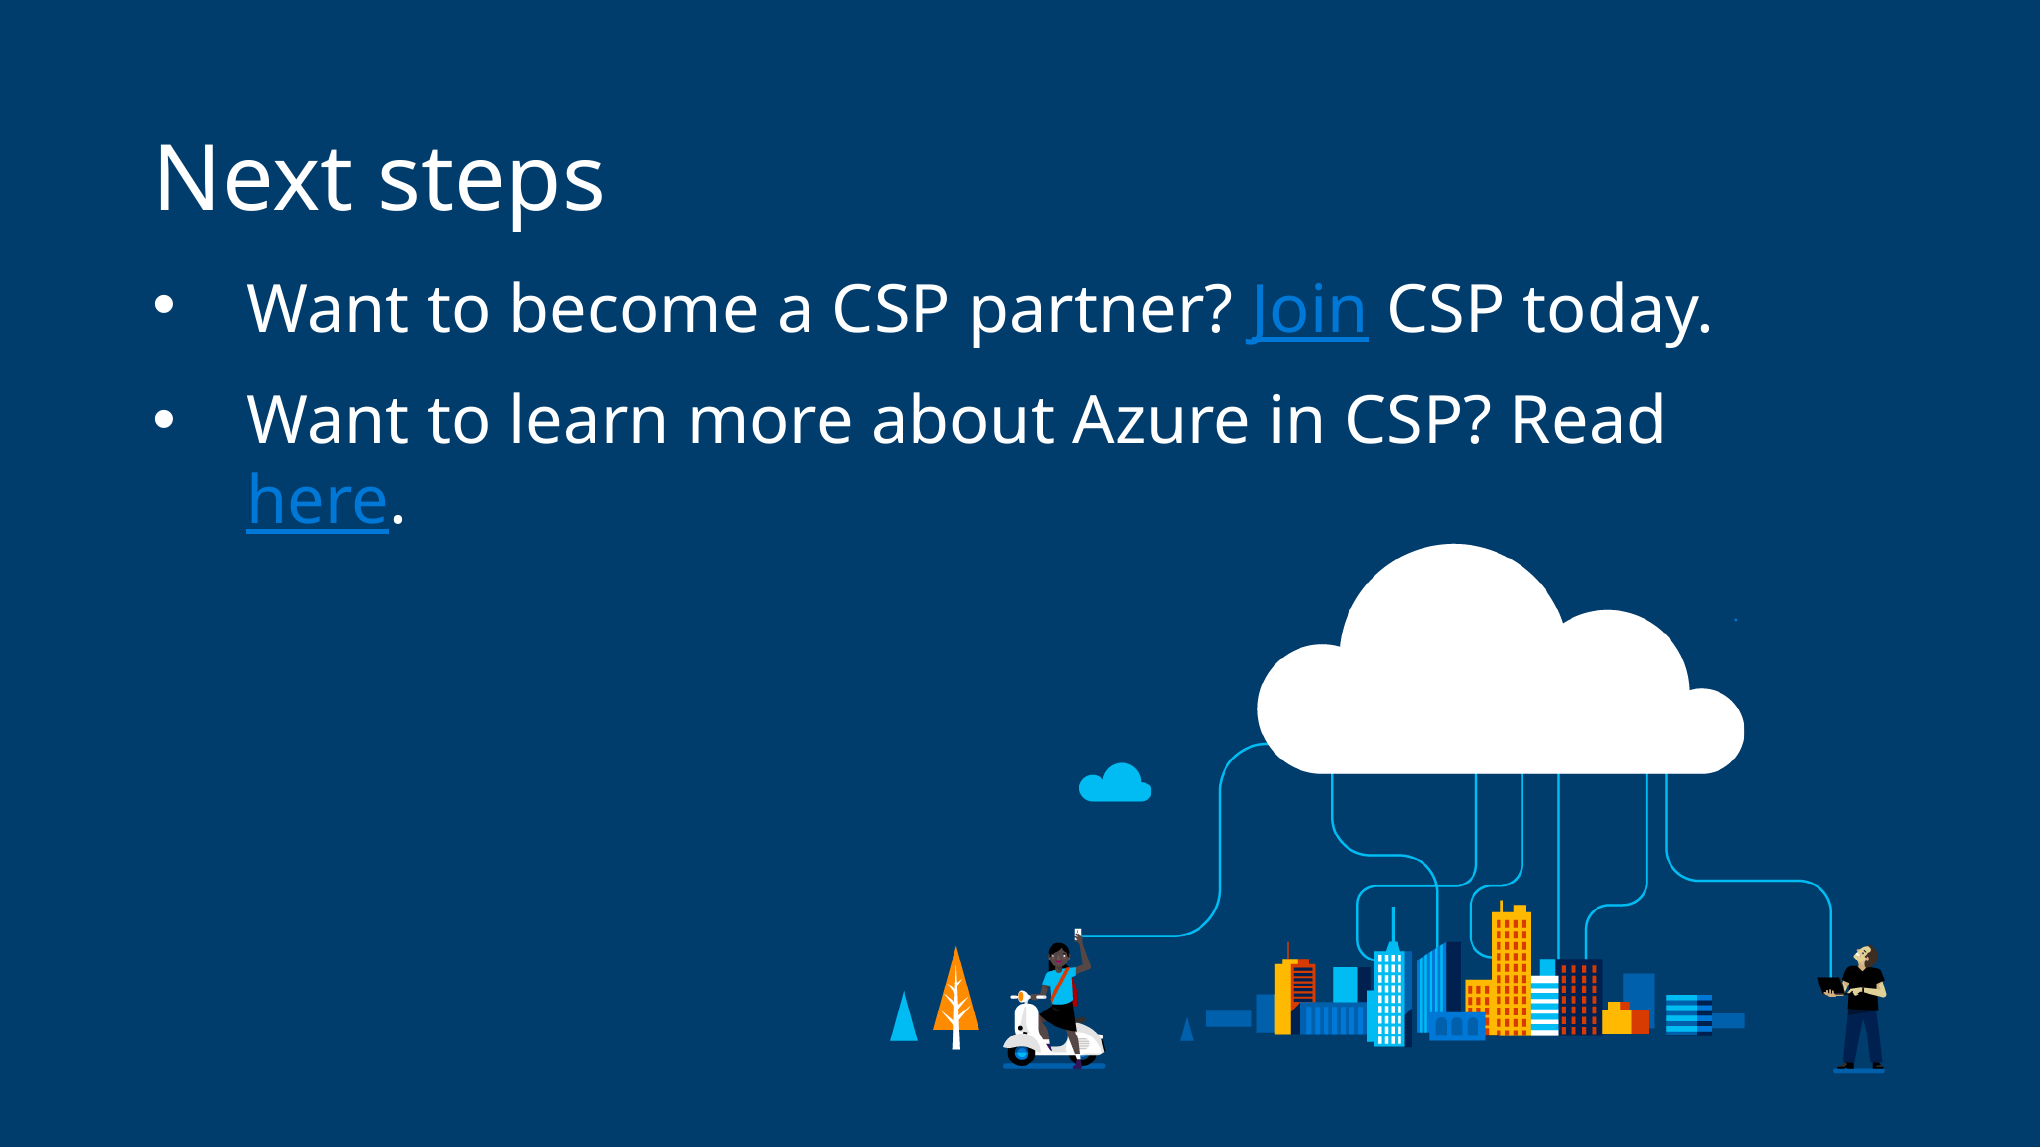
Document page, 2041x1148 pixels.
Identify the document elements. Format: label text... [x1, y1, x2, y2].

picture [830, 508, 2041, 1111]
text_box Next steps Want to become a CSP partner? Join CSP today. Want to learn more about Azure in CSP? Read here. [122, 106, 1820, 564]
